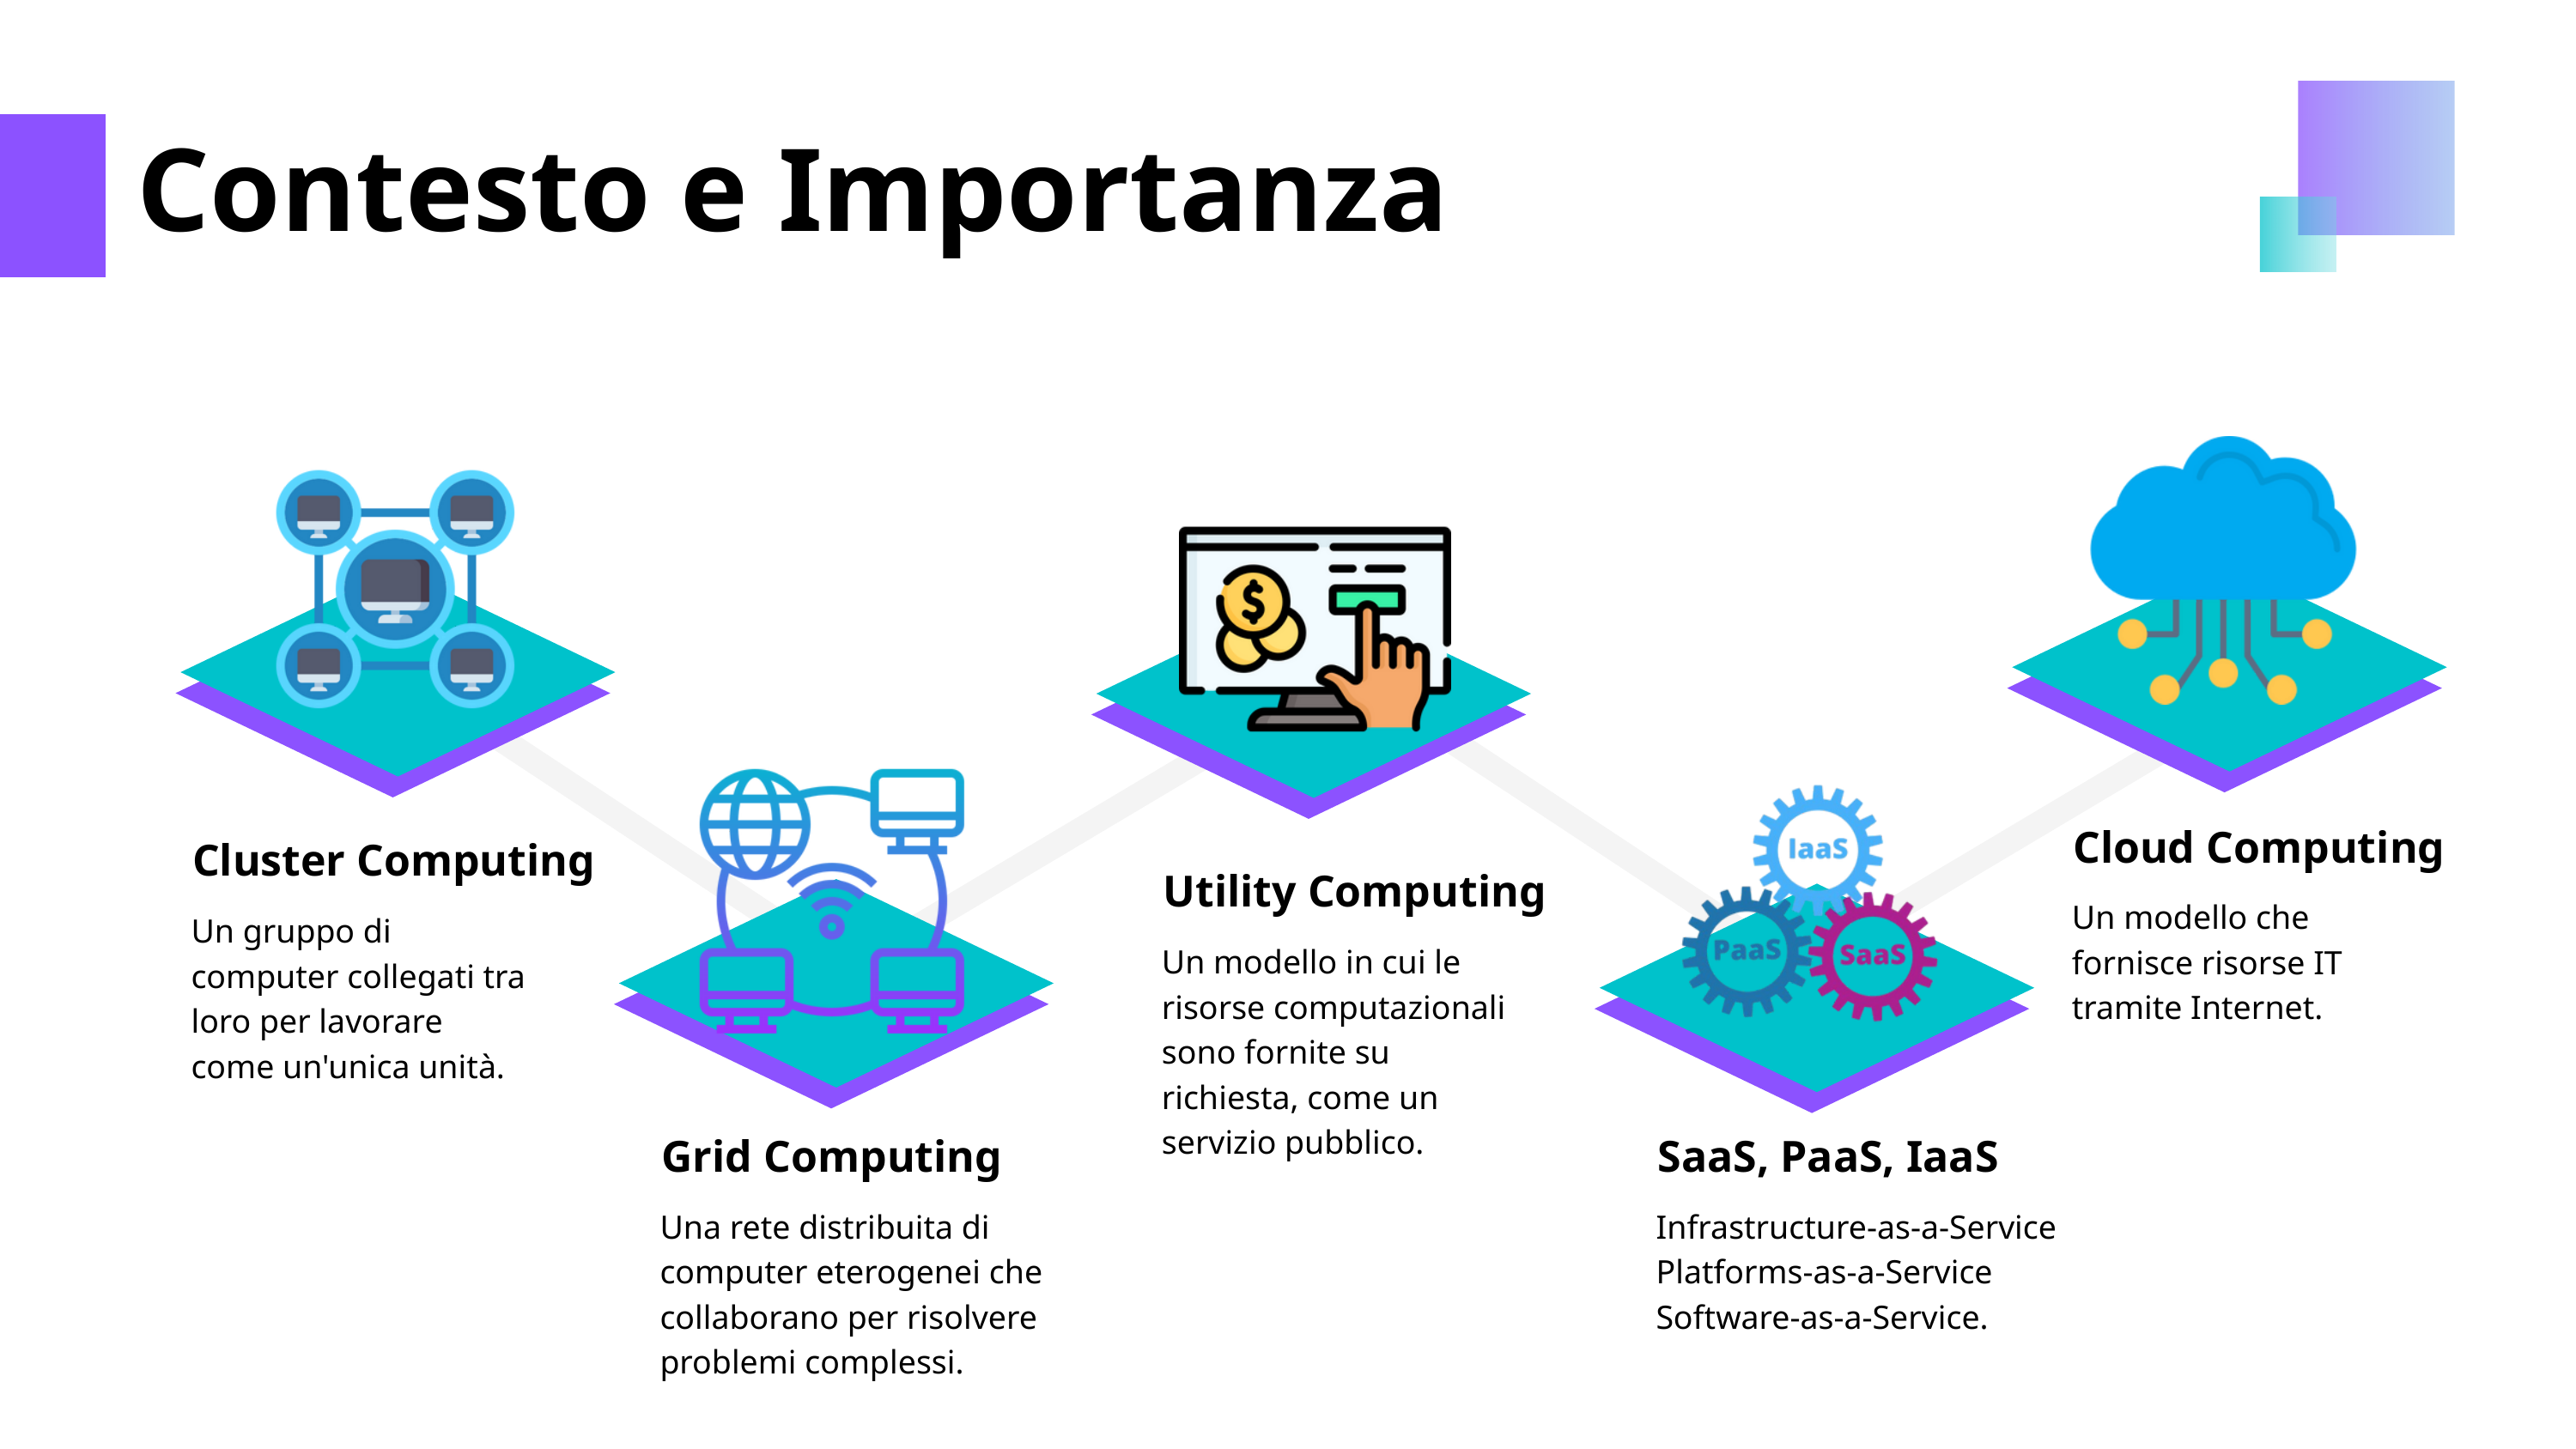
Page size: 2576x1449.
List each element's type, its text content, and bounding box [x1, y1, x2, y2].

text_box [175, 567, 616, 798]
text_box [191, 832, 600, 1079]
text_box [1091, 589, 1532, 820]
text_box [613, 878, 1054, 1109]
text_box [0, 113, 106, 278]
text_box [1179, 493, 1451, 587]
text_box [1401, 701, 2216, 963]
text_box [659, 1128, 1132, 1374]
text_box [259, 453, 532, 566]
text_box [2259, 81, 2455, 273]
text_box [1161, 863, 1595, 1154]
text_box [1656, 1128, 2188, 1331]
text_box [2007, 562, 2447, 793]
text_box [2071, 818, 2466, 1021]
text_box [1599, 883, 2035, 1113]
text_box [453, 701, 1268, 963]
text_box [2089, 436, 2358, 561]
text_box Contesto e Importanza [137, 116, 1656, 254]
